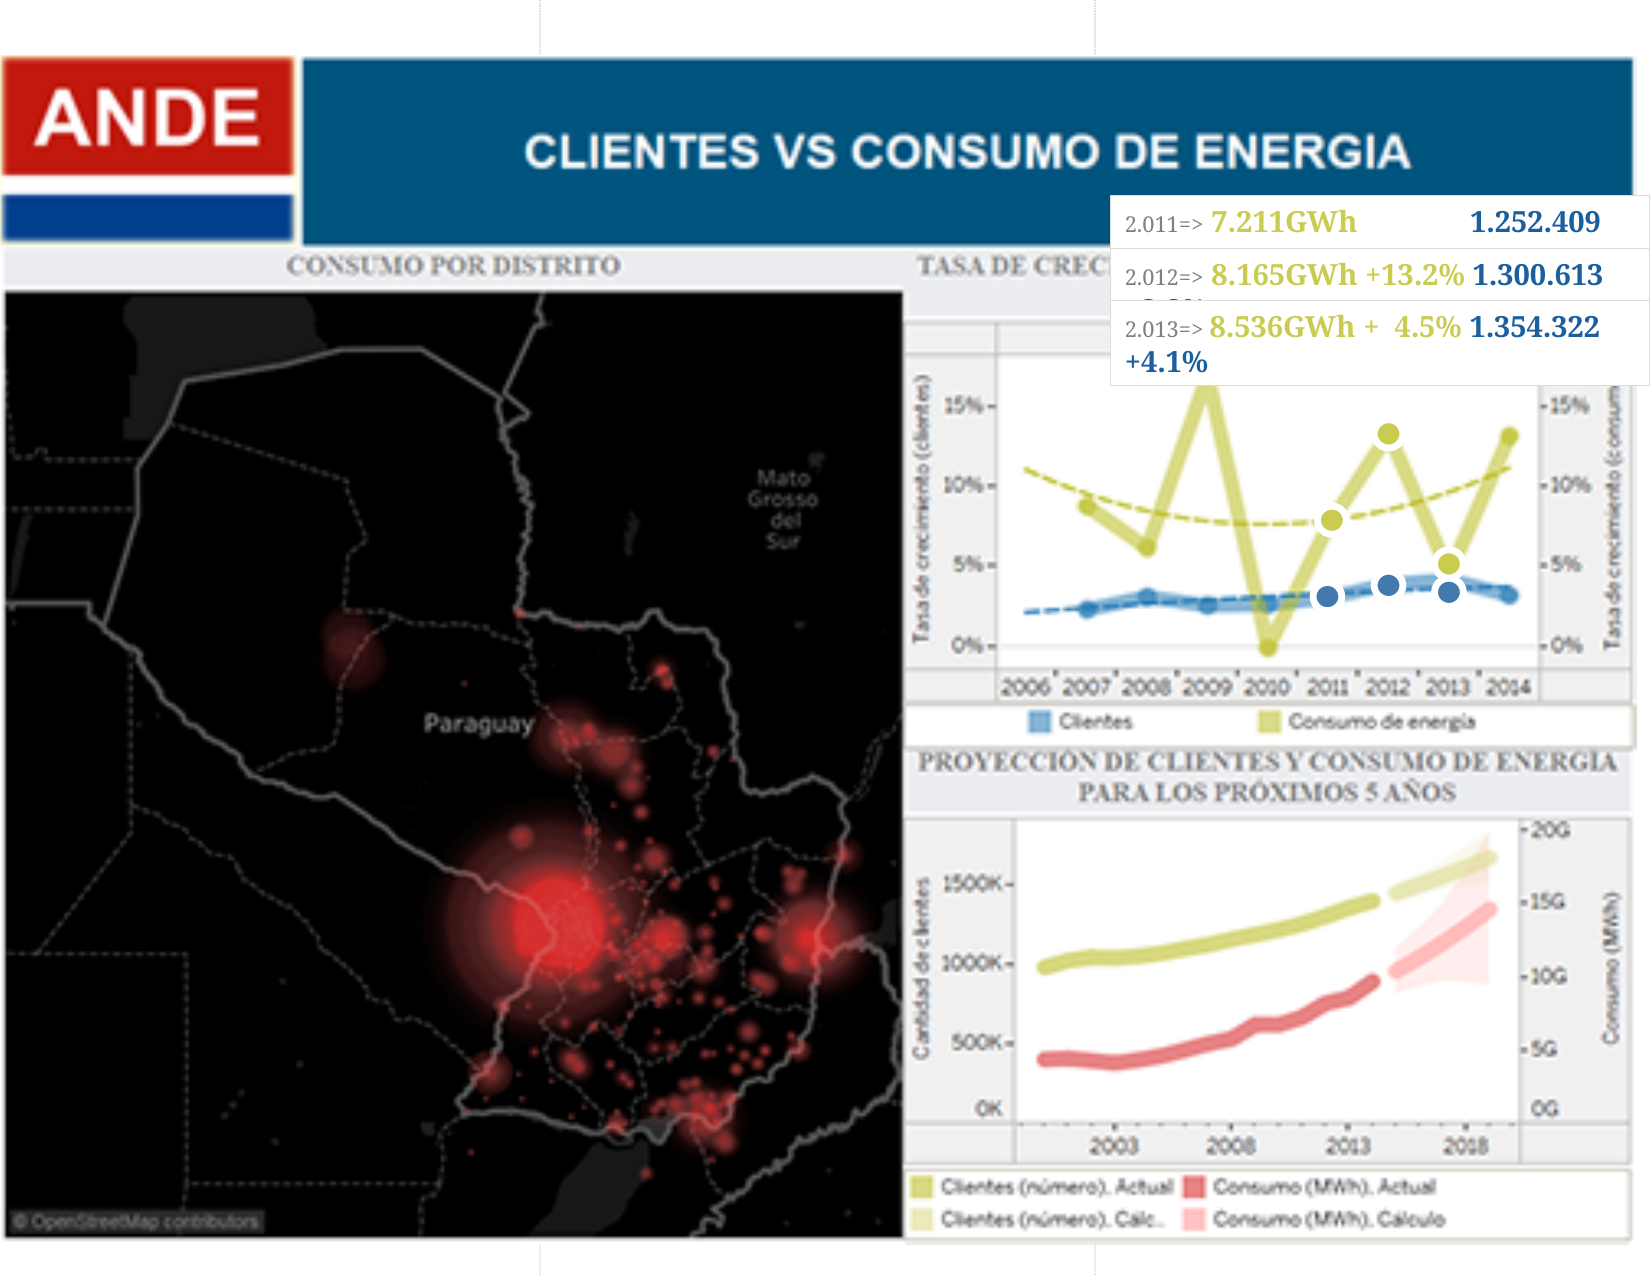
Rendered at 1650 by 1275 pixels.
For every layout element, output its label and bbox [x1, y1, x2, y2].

text_box [1643, 195, 1650, 248]
text_box [1643, 300, 1650, 386]
text_box [1643, 248, 1650, 300]
picture [0, 55, 1638, 1245]
